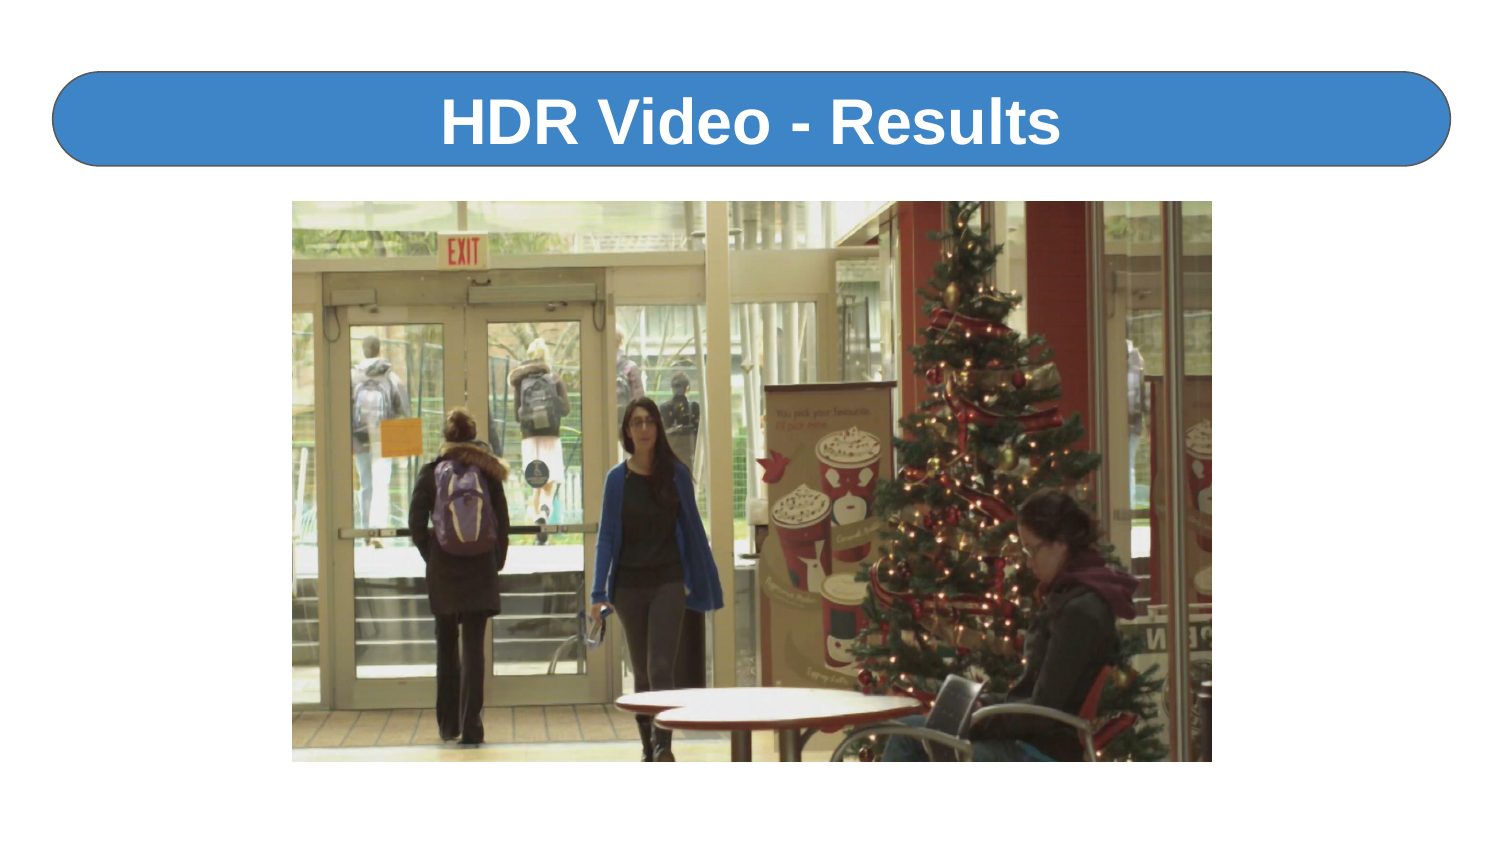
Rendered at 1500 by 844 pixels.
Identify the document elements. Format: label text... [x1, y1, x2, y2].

text_box HDR Video - Results [52, 71, 1451, 166]
picture [291, 201, 1212, 763]
